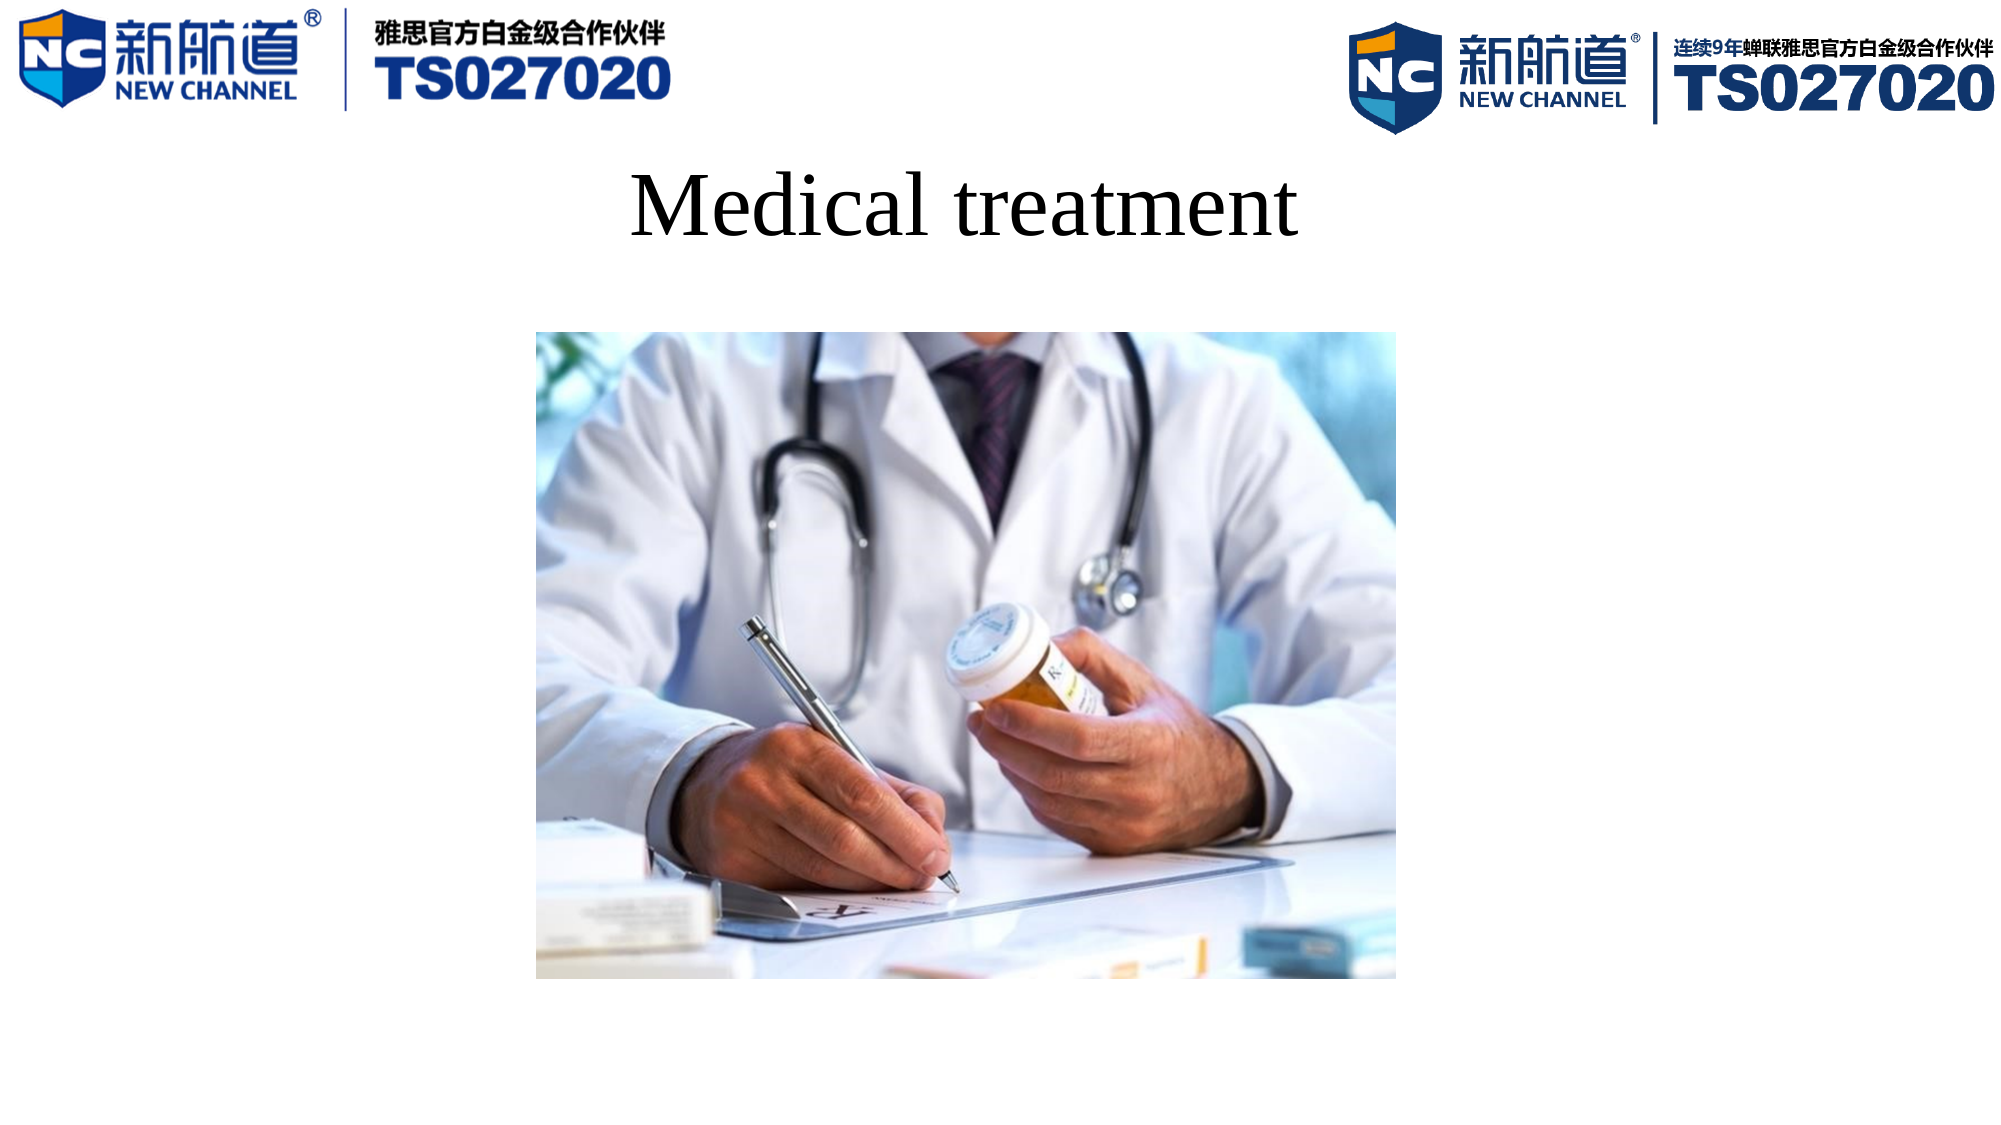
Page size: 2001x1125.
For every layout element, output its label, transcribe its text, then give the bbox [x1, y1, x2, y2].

picture [536, 332, 1396, 979]
title Medical treatment [614, 126, 1354, 286]
picture [15, 6, 671, 112]
picture [1337, 0, 2000, 157]
